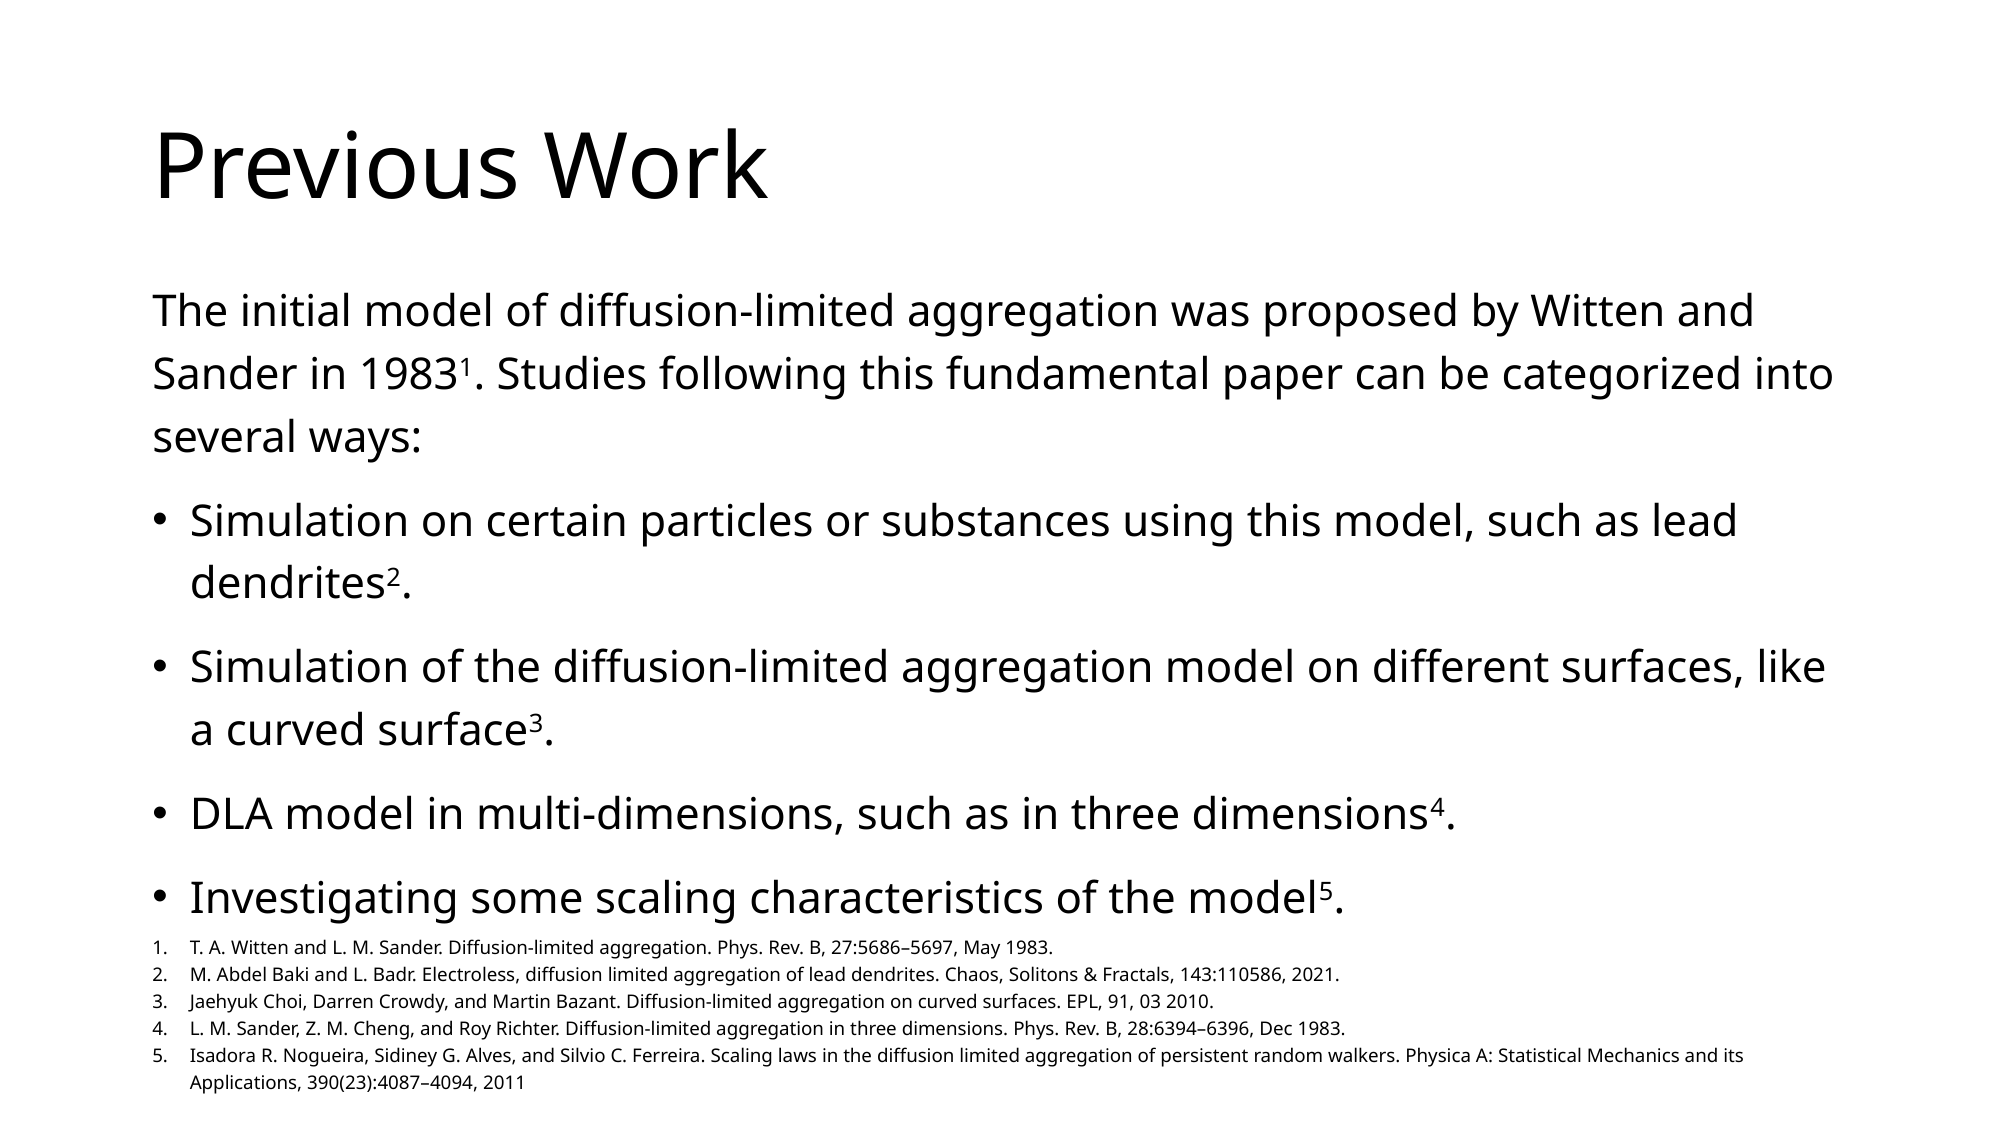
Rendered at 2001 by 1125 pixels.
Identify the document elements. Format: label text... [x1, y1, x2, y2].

list The initial model of diffusion-limited aggregation was proposed by Witten and Sander in 19831. Studies following this fundamental paper can be categorized into several ways: Simulation on certain particles or substances using this model, such as lead dendrites2. Simulation of the diffusion-limited aggregation model on different surfaces, like a curved surface3. DLA model in multi-dimensions, such as in three dimensions4. Investigating some scaling characteristics of the model5. [137, 264, 1863, 923]
text_box T. A. Witten and L. M. Sander. Diffusion-limited aggregation. Phys. Rev. B, 27:5686–5697, May 1983. M. Abdel Baki and L. Badr. Electroless, diffusion limited aggregation of lead dendrites. Chaos, Solitons & Fractals, 143:110586, 2021. Jaehyuk Choi, Darren Crowdy, and Martin Bazant. Diffusion-limited aggregation on curved surfaces. EPL, 91, 03 2010. L. M. Sander, Z. M. Cheng, and Roy Richter. Diffusion-limited aggregation in three dimensions. Phys. Rev. B, 28:6394–6396, Dec 1983. Isadora R. Nogueira, Sidiney G. Alves, and Silvio C. Ferreira. Scaling laws in the diffusion limited aggregation of persistent random walkers. Physica A: Statistical Mechanics and its Applications, 390(23):4087–4094, 2011 [137, 923, 1874, 1125]
title Previous Work [137, 59, 1863, 264]
